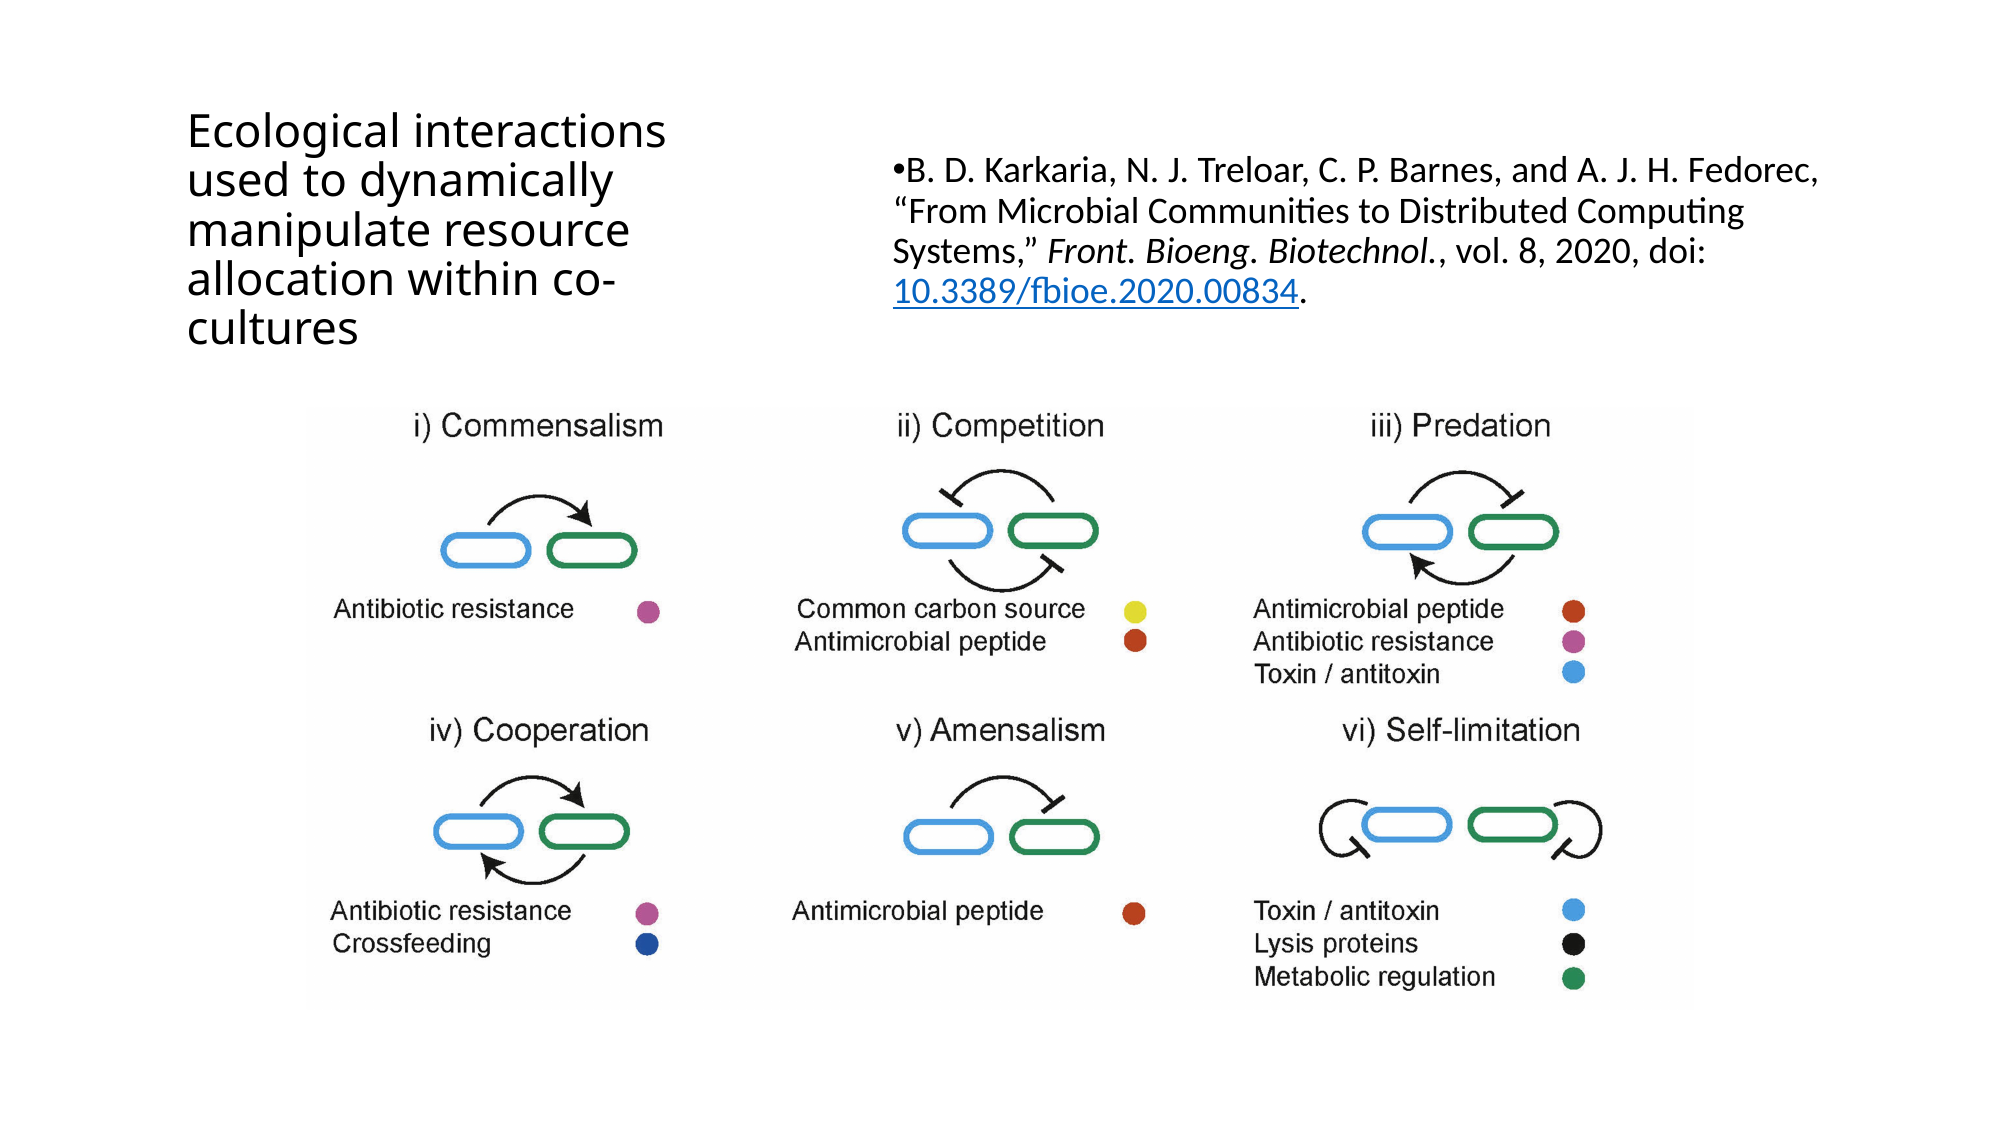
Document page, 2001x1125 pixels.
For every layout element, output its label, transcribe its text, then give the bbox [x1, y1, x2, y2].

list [306, 407, 1694, 1010]
title Ecological interactions used to dynamically manipulate resource allocation within co-cultures [171, 96, 756, 367]
text_box B. D. Karkaria, N. J. Treloar, C. P. Barnes, and A. J. H. Fedorec, “From Microbial Communities to Distributed Computing Systems,” Front. Bioeng. Biotechnol., vol. 8, 2020, doi: 10.3389/fbioe.2020.00834. [877, 96, 1863, 367]
